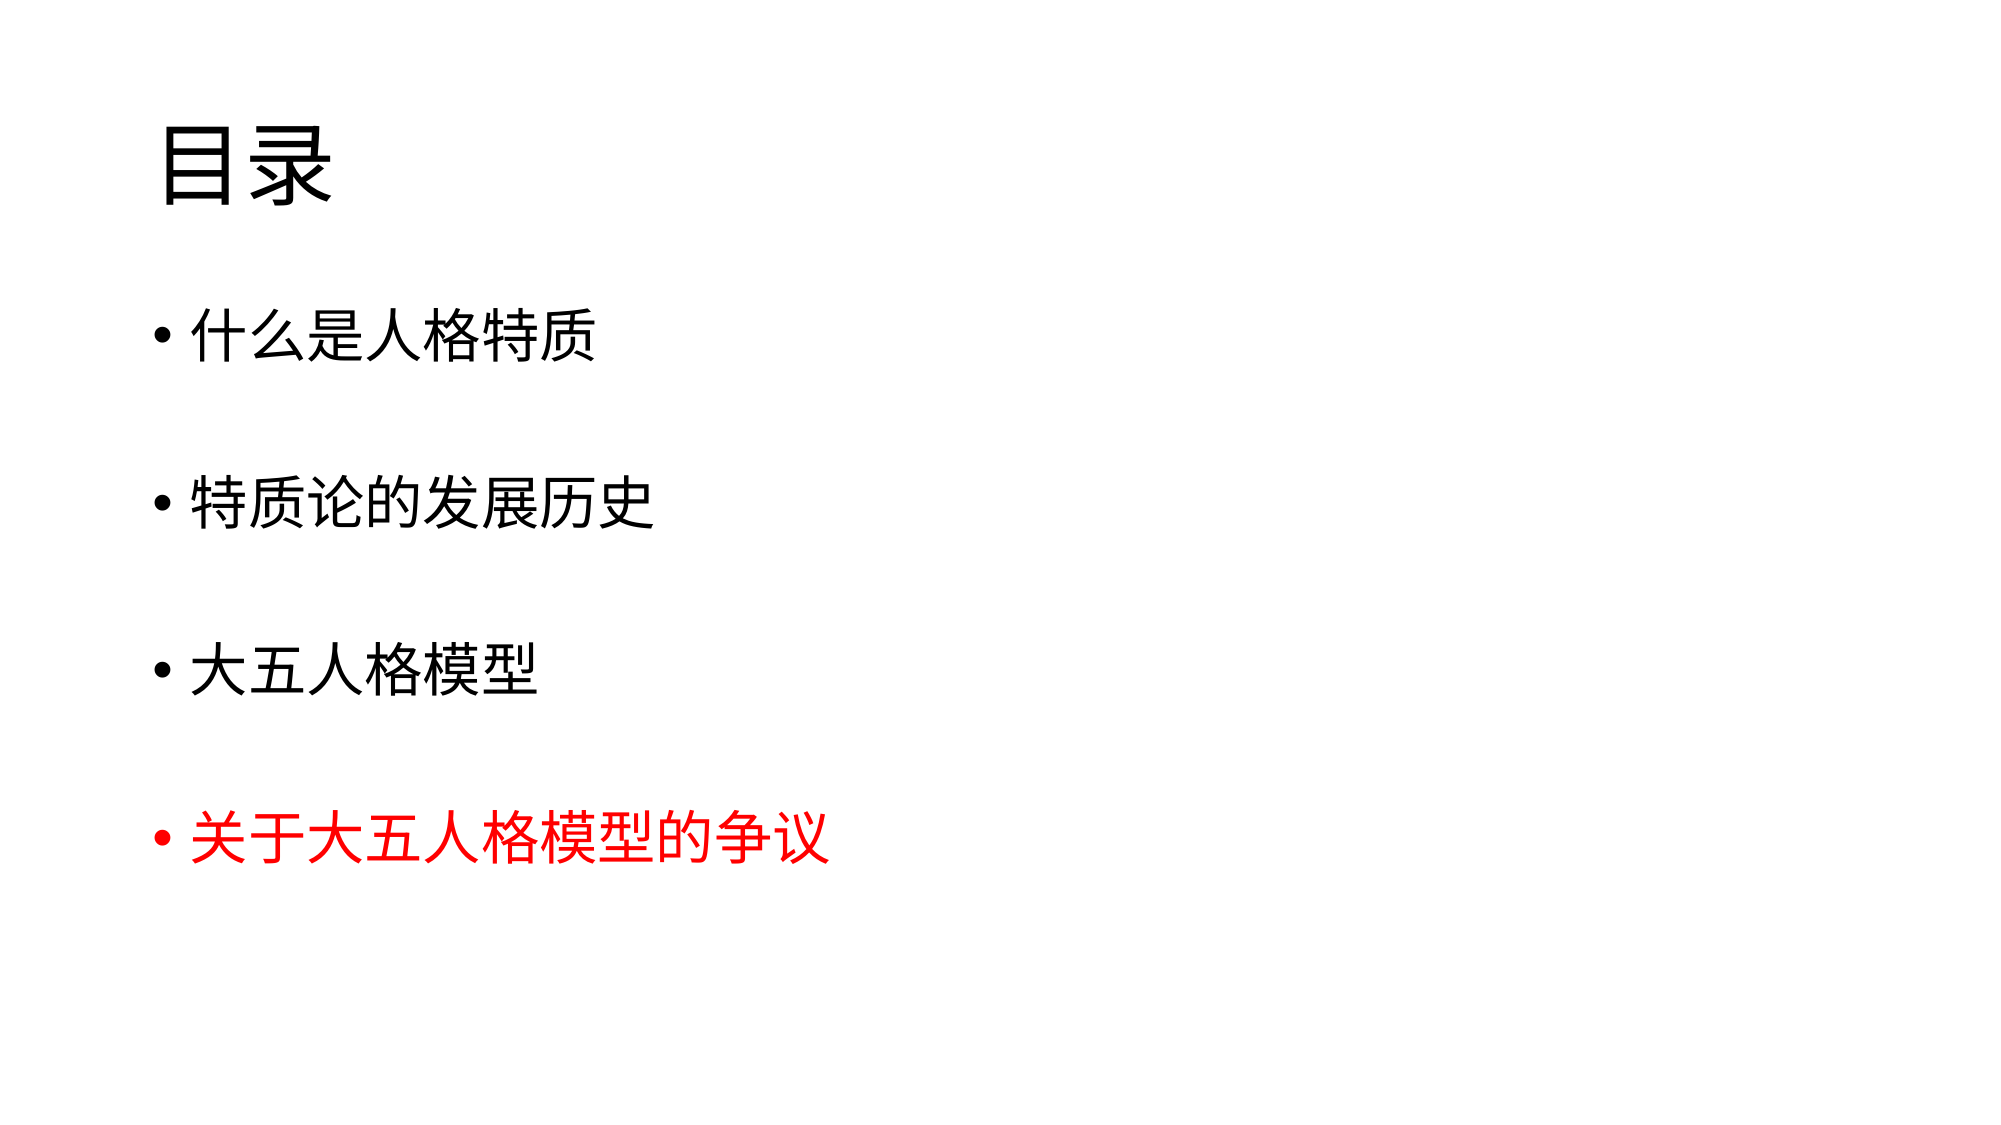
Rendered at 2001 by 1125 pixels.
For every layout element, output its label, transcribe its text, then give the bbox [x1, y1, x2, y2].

list 什么是人格特质 特质论的发展历史 大五人格模型 关于大五人格模型的争议 [137, 299, 1863, 1014]
title 目录 [137, 59, 1863, 278]
